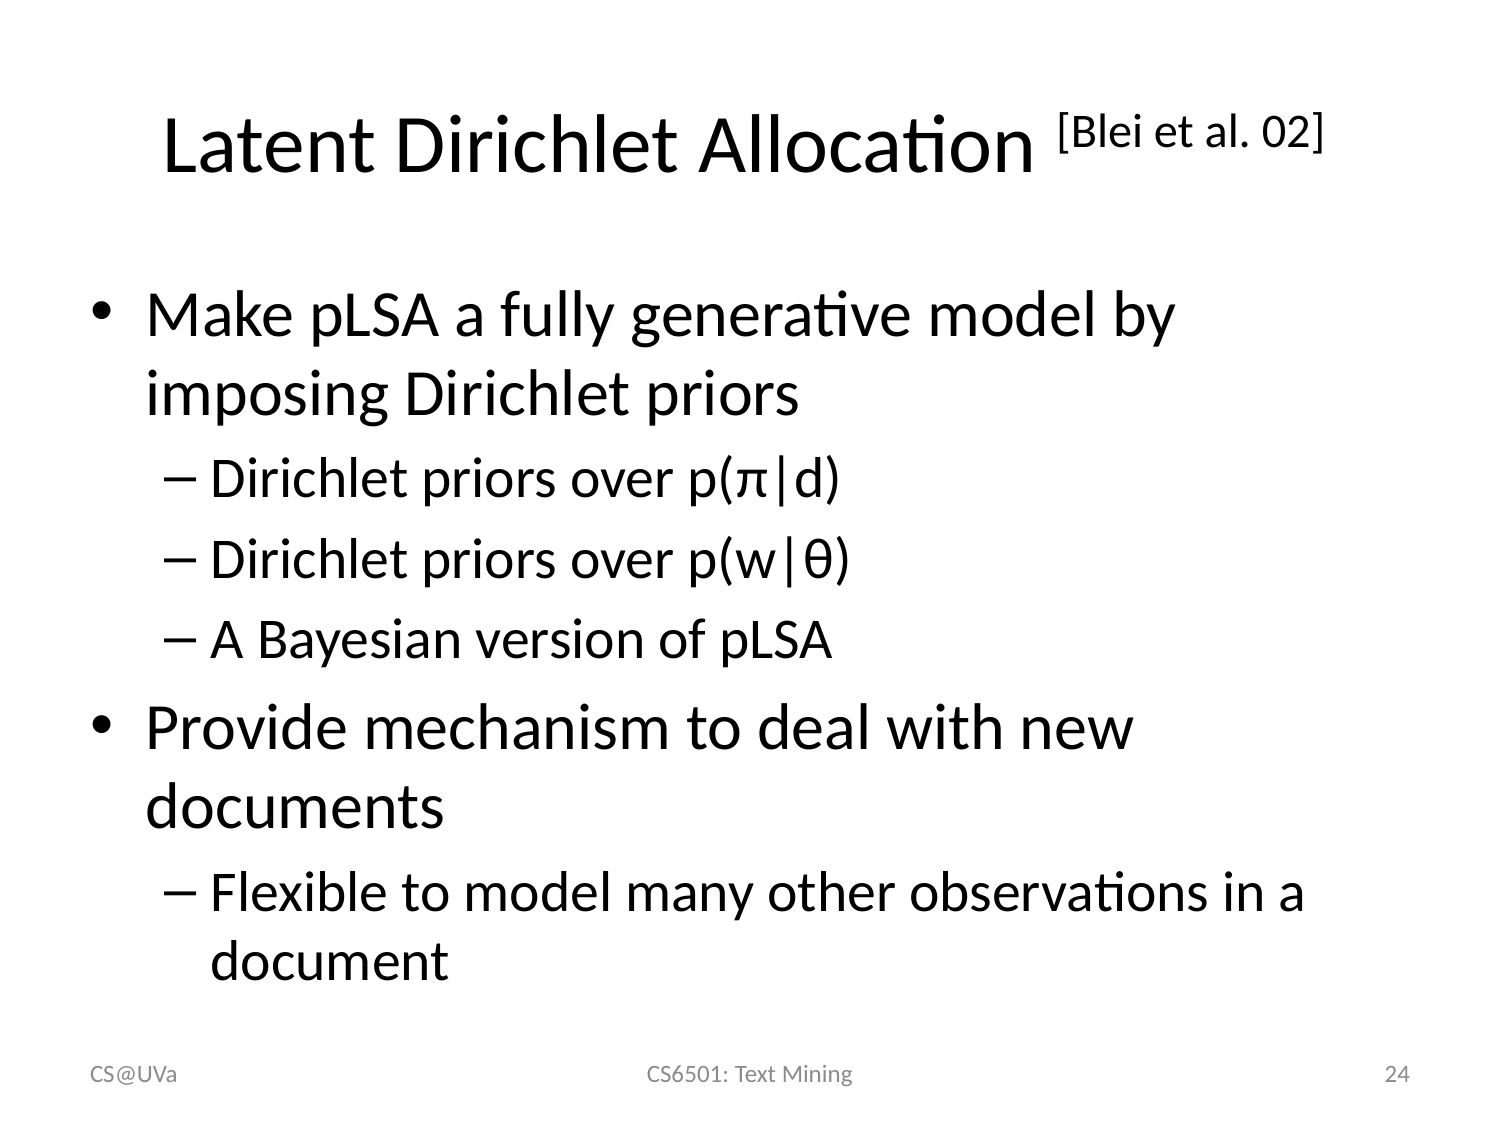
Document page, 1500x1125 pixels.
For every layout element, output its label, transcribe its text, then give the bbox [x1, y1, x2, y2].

list Make pLSA a fully generative model by imposing Dirichlet priors Dirichlet priors over p(π|d) Dirichlet priors over p(w|θ) A Bayesian version of pLSA Provide mechanism to deal with new documents Flexible to model many other observations in a document [75, 262, 1425, 1005]
slide_number CS@UVa [75, 1042, 425, 1103]
slide_number 24 [1074, 1042, 1425, 1103]
footer CS6501: Text Mining [512, 1042, 988, 1103]
title Latent Dirichlet Allocation [Blei et al. 02] [75, 45, 1425, 233]
